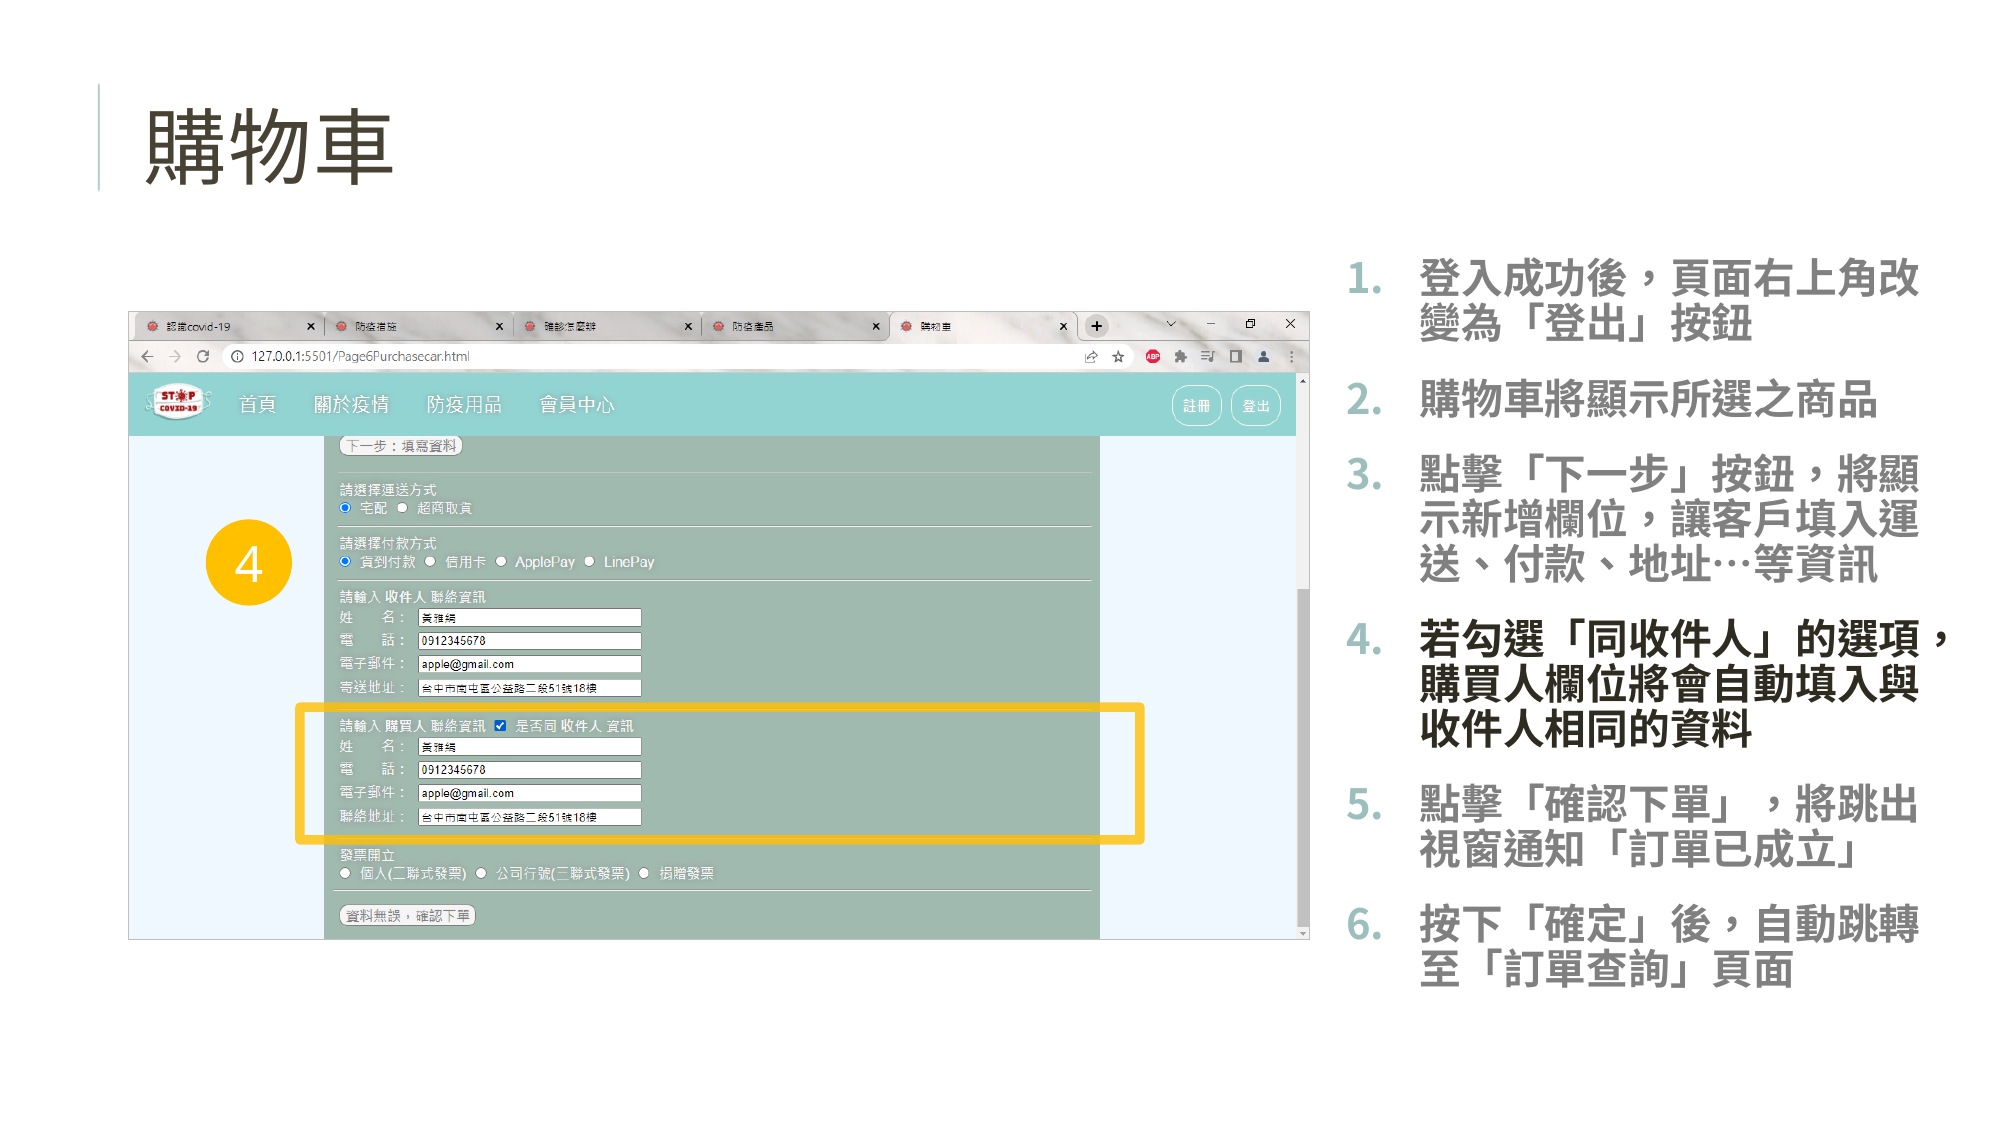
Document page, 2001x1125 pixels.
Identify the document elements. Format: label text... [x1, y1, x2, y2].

picture [127, 311, 1310, 941]
list 登入成功後，頁面右上角改變為「登出」按鈕 購物車將顯示所選之商品 點擊「下一步」按鈕，將顯示新增欄位，讓客戶填入運送、付款、地址…等資訊 若勾選「同收件人」的選項，購買人欄位將會自動填入與收件人相同的資料 點擊「確認下單」，將跳出視窗通知「訂單已成立」 按下「確定」後，自動跳轉至「訂單查詢」頁面 [1338, 244, 1941, 1008]
title 購物車 [128, 75, 1903, 202]
picture [84, 71, 116, 206]
